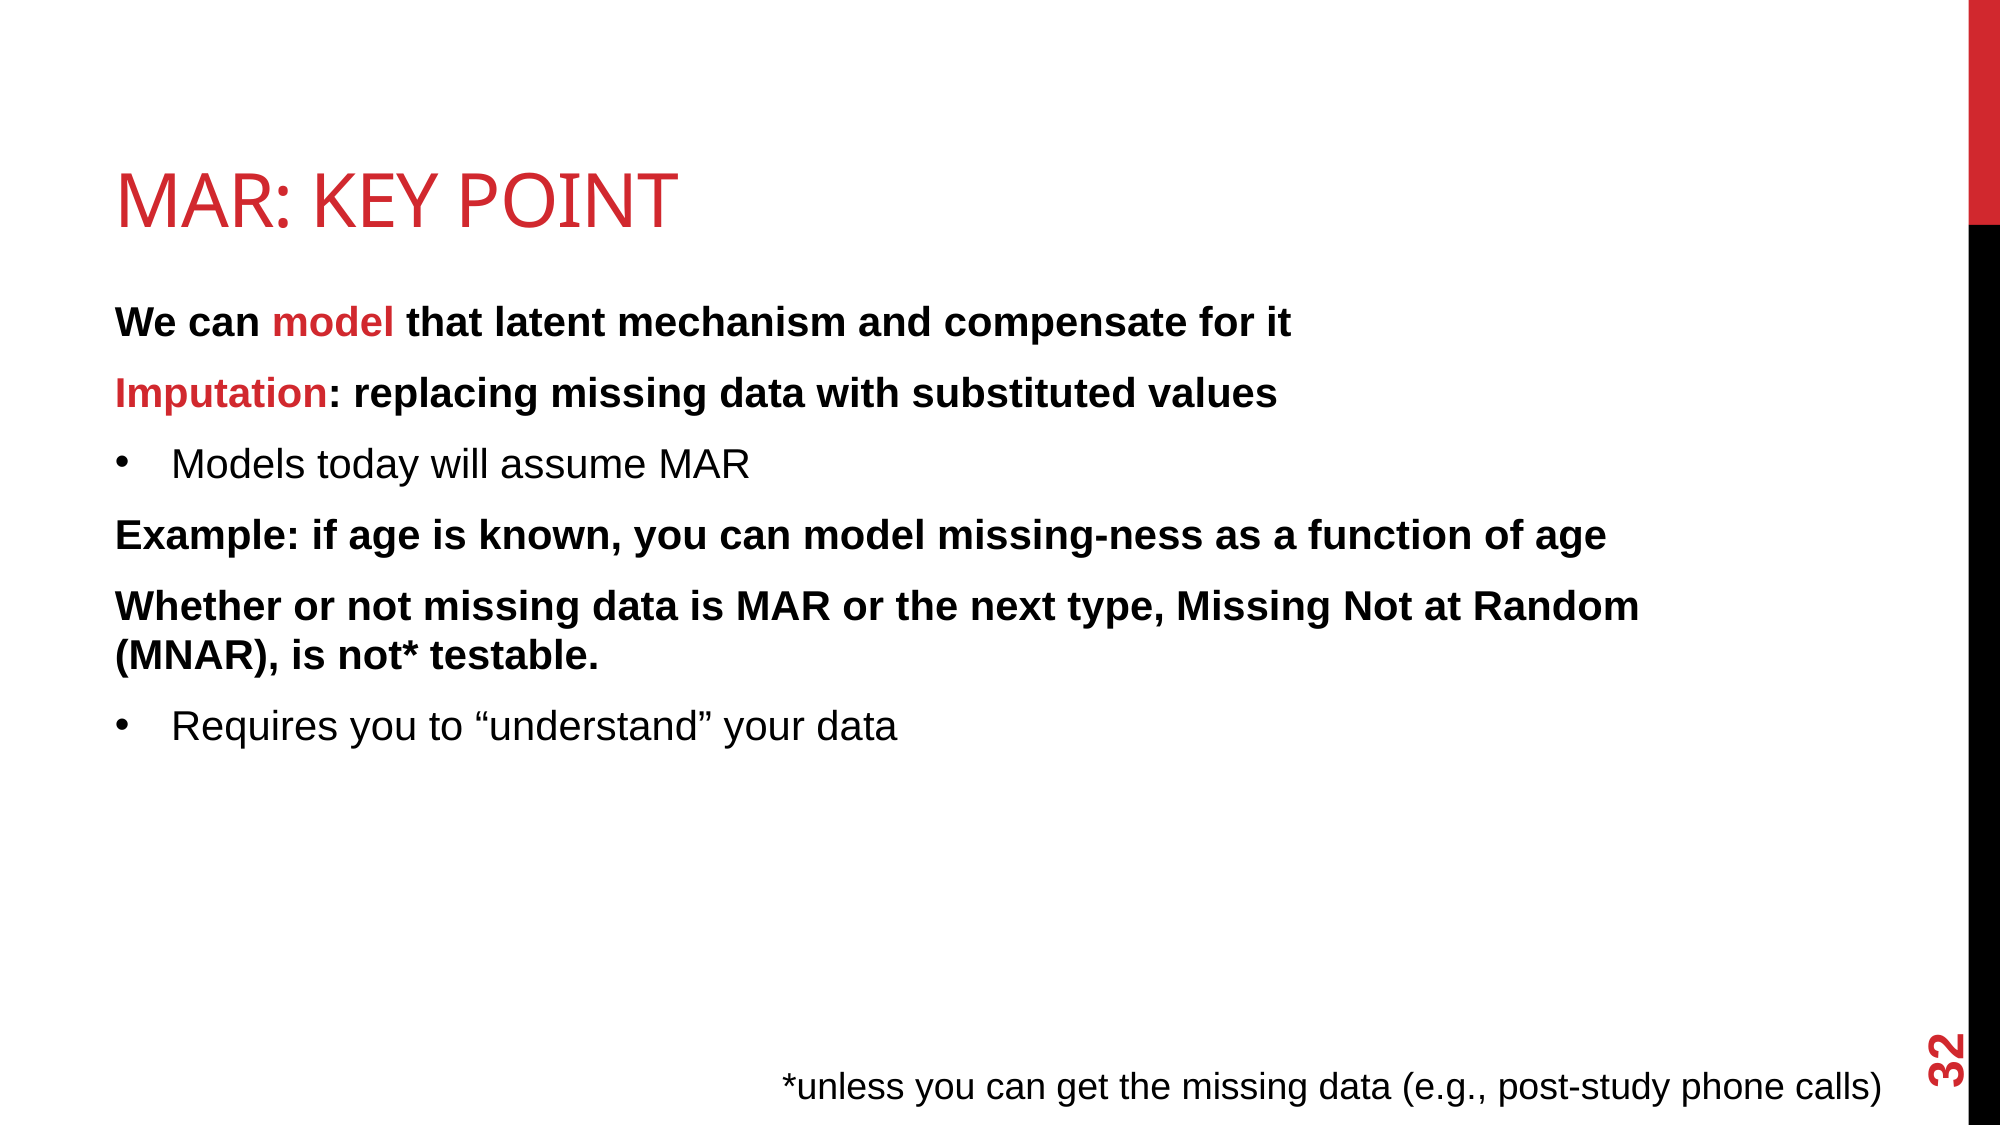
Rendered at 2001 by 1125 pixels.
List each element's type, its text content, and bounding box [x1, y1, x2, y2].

text_box *unless you can get the missing data (e.g., post-study phone calls) [767, 1054, 1904, 1115]
list We can model that latent mechanism and compensate for it Imputation: replacing missing data with substituted values Models today will assume MAR Example: if age is known, you can model missing-ness as a function of age Whether or not missing data is MAR or the next type, Missing Not at Random (MNAR), is not* testable. Requires you to “understand” your data [99, 287, 1767, 1005]
slide_number 32 [1903, 887, 1984, 1104]
title MAR: Key Point [99, 25, 1367, 250]
